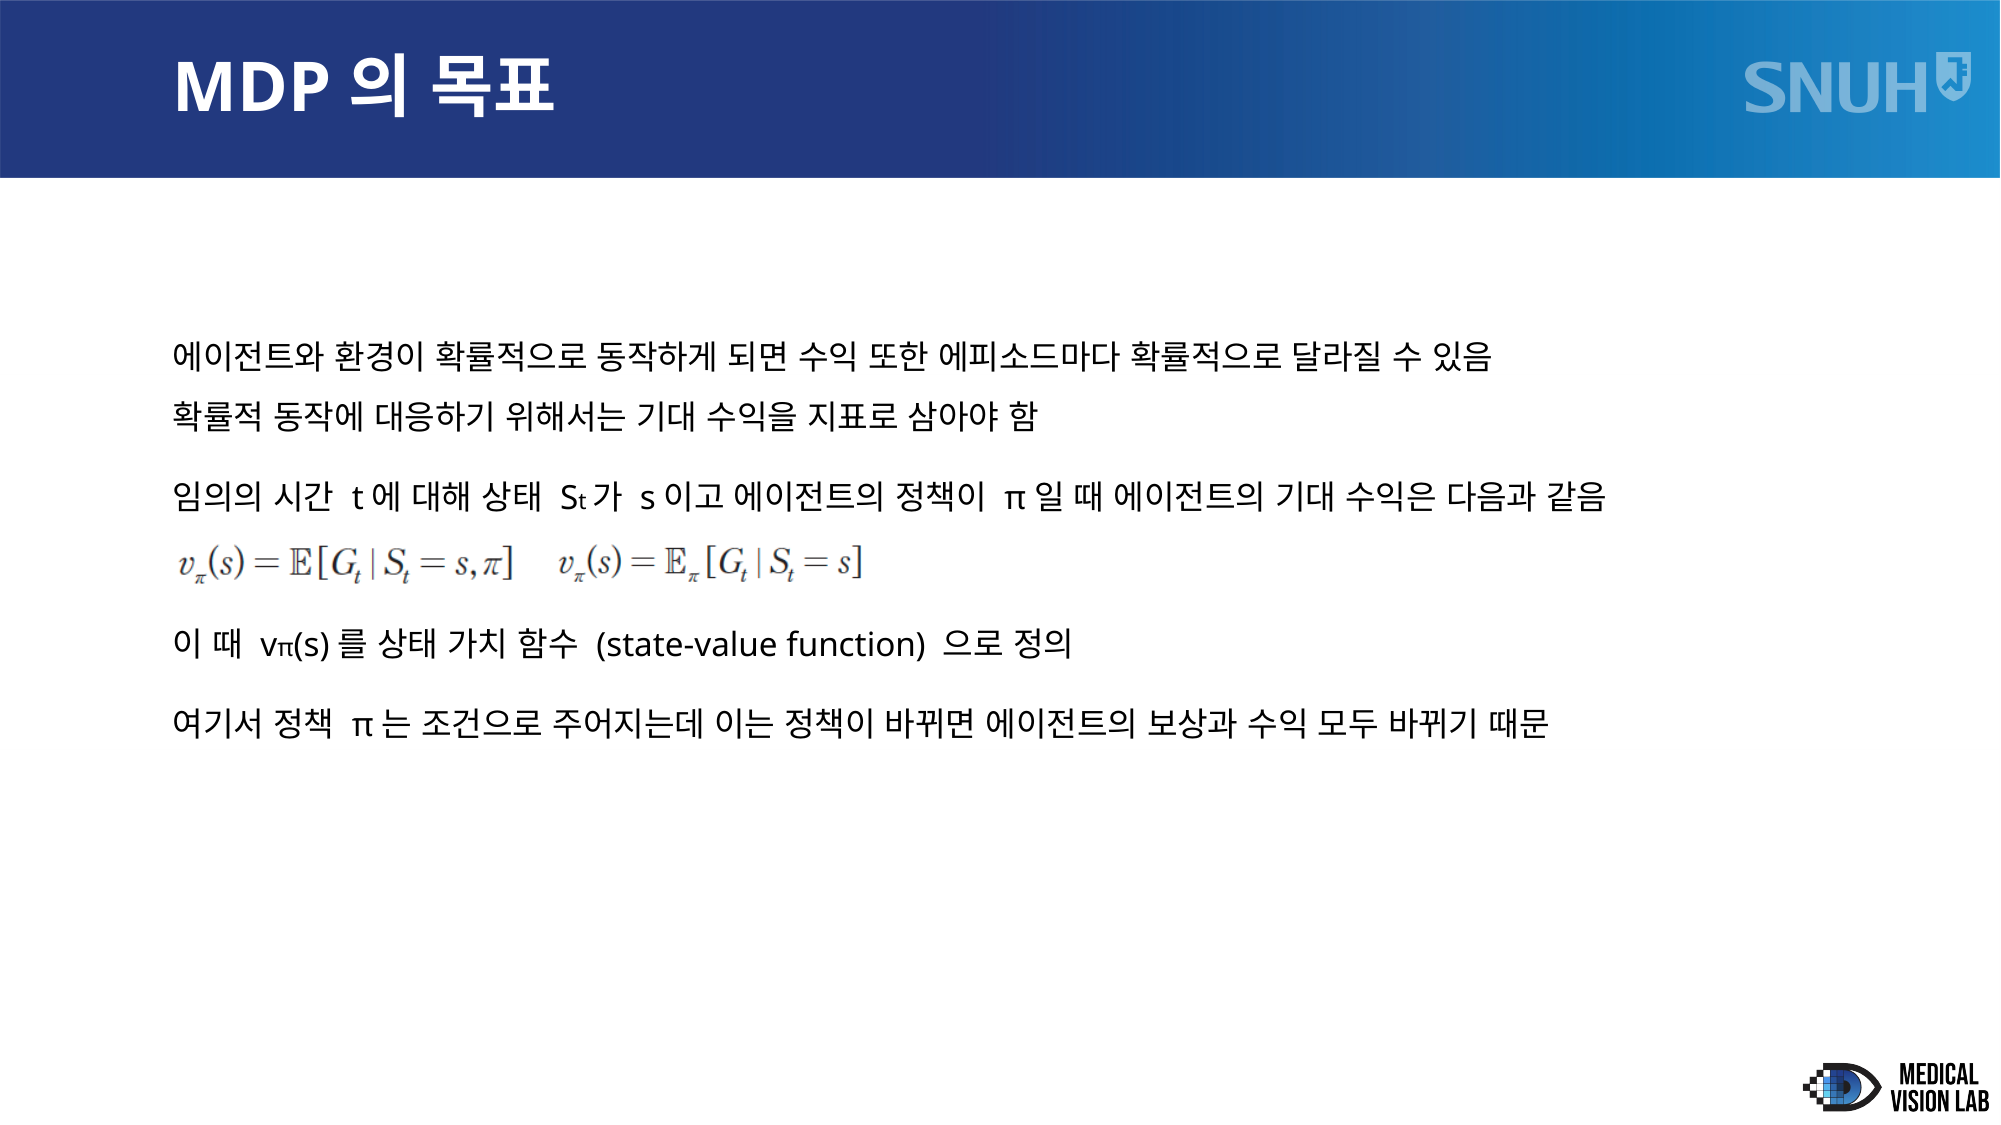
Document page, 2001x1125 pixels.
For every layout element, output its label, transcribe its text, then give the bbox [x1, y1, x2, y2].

picture [0, 0, 2000, 1125]
text_box 에이전트와 환경이 확률적으로 동작하게 되면 수익 또한 에피소드마다 확률적으로 달라질 수 있음 확률적 동작에 대응하기 위해서는 기대 수익을 지표로 삼아야 함 임의의 시간 t에 대해 상태 St가 s이고 에이전트의 정책이 π일 때 에이전트의 기대 수익은 다음과 같음 이 때 vπ(s)를 상태 가치 함수 (state-value function) 으로 정의 여기서 정책 π는 조건으로 주어지는데 이는 정책이 바뀌면 에이전트의 보상과 수익 모두 바뀌기 때문 [157, 308, 1850, 1125]
picture [543, 531, 866, 594]
title MDP의 목표 [157, 19, 1710, 160]
